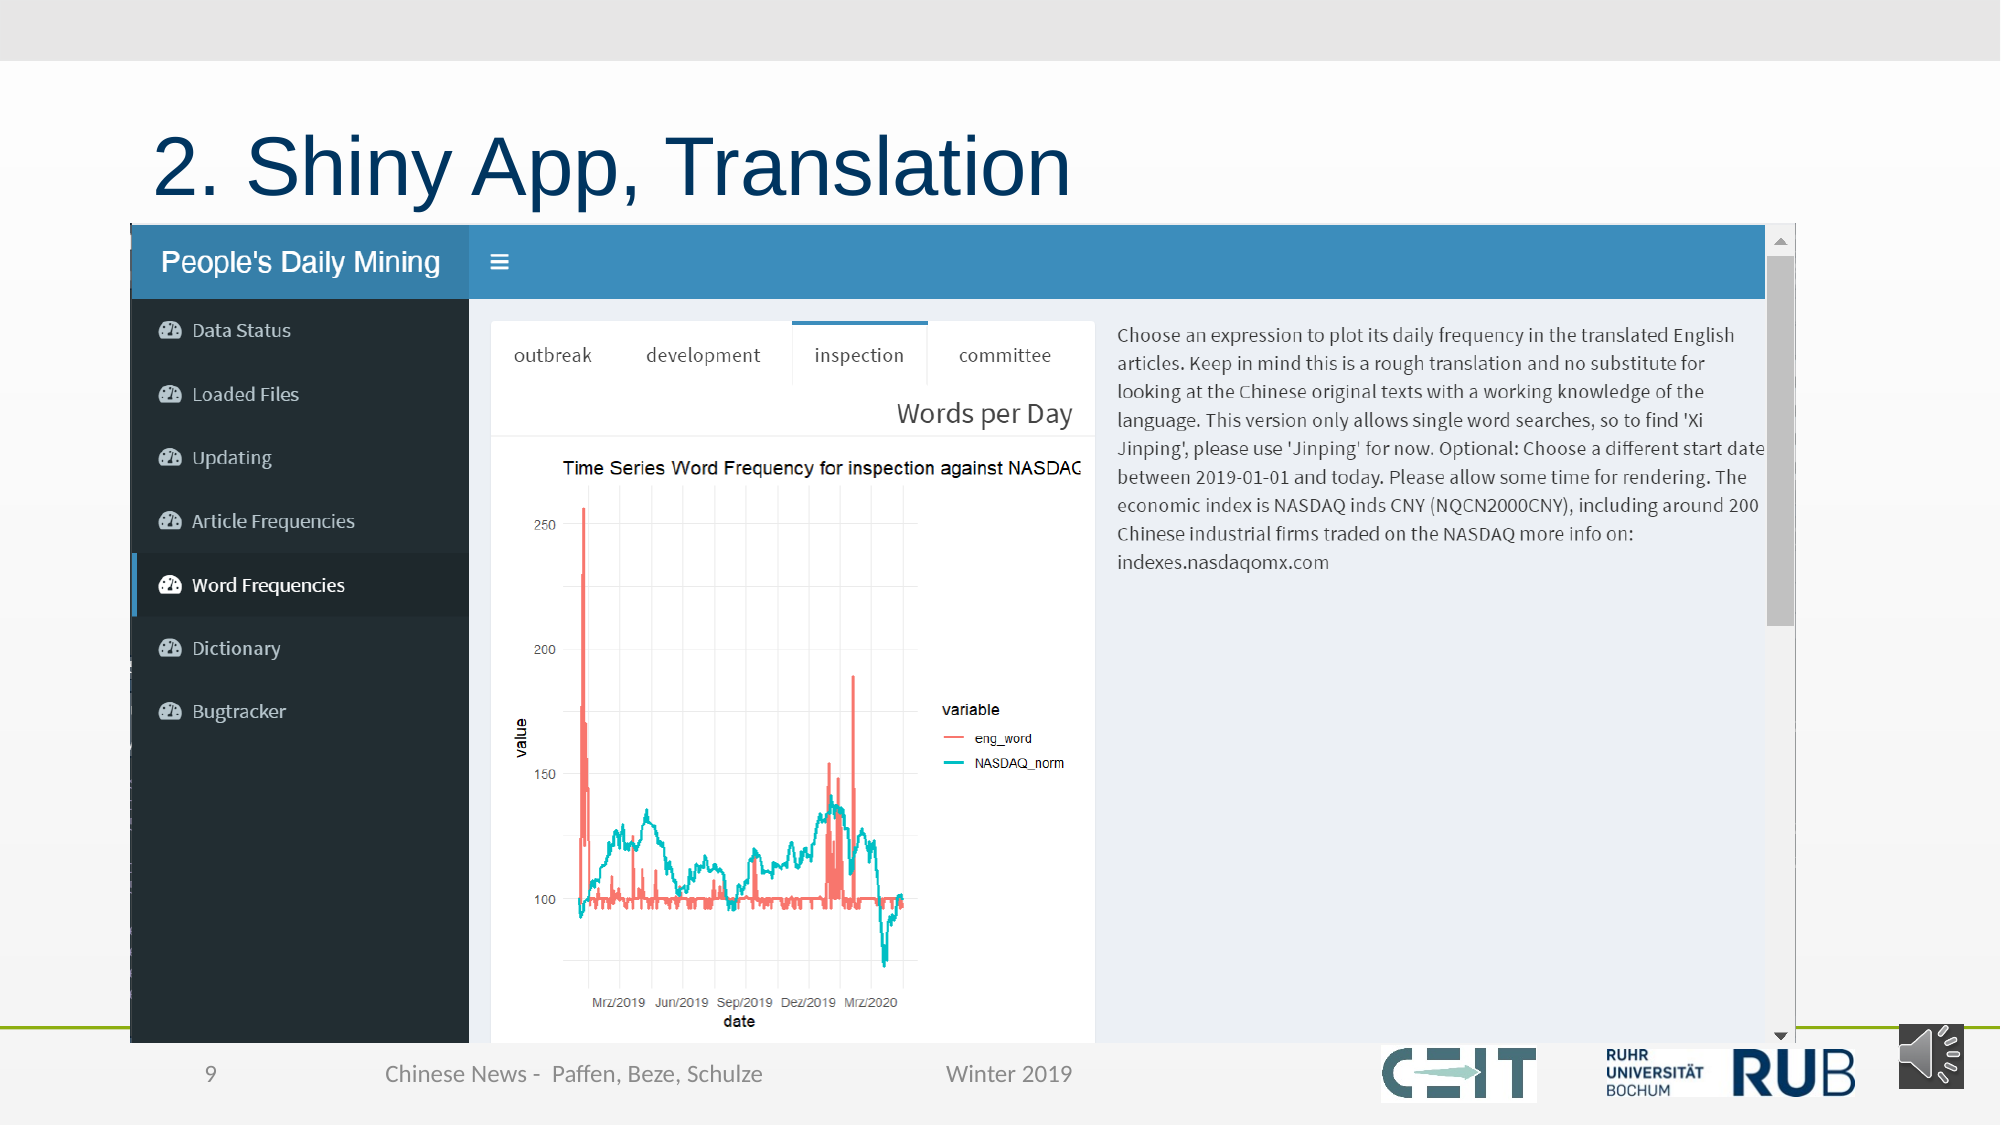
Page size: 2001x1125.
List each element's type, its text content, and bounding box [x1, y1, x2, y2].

slide_number 9 [138, 1043, 233, 1103]
picture [1897, 1022, 1965, 1090]
picture [1607, 1049, 1855, 1097]
picture [130, 223, 1796, 1043]
footer Chinese News - Paffen, Beze, Schulze [240, 1043, 916, 1103]
title 2. Shiny App, Translation [137, 60, 1863, 278]
slide_number Winter 2019 [930, 1043, 1097, 1103]
picture [1381, 1045, 1537, 1103]
